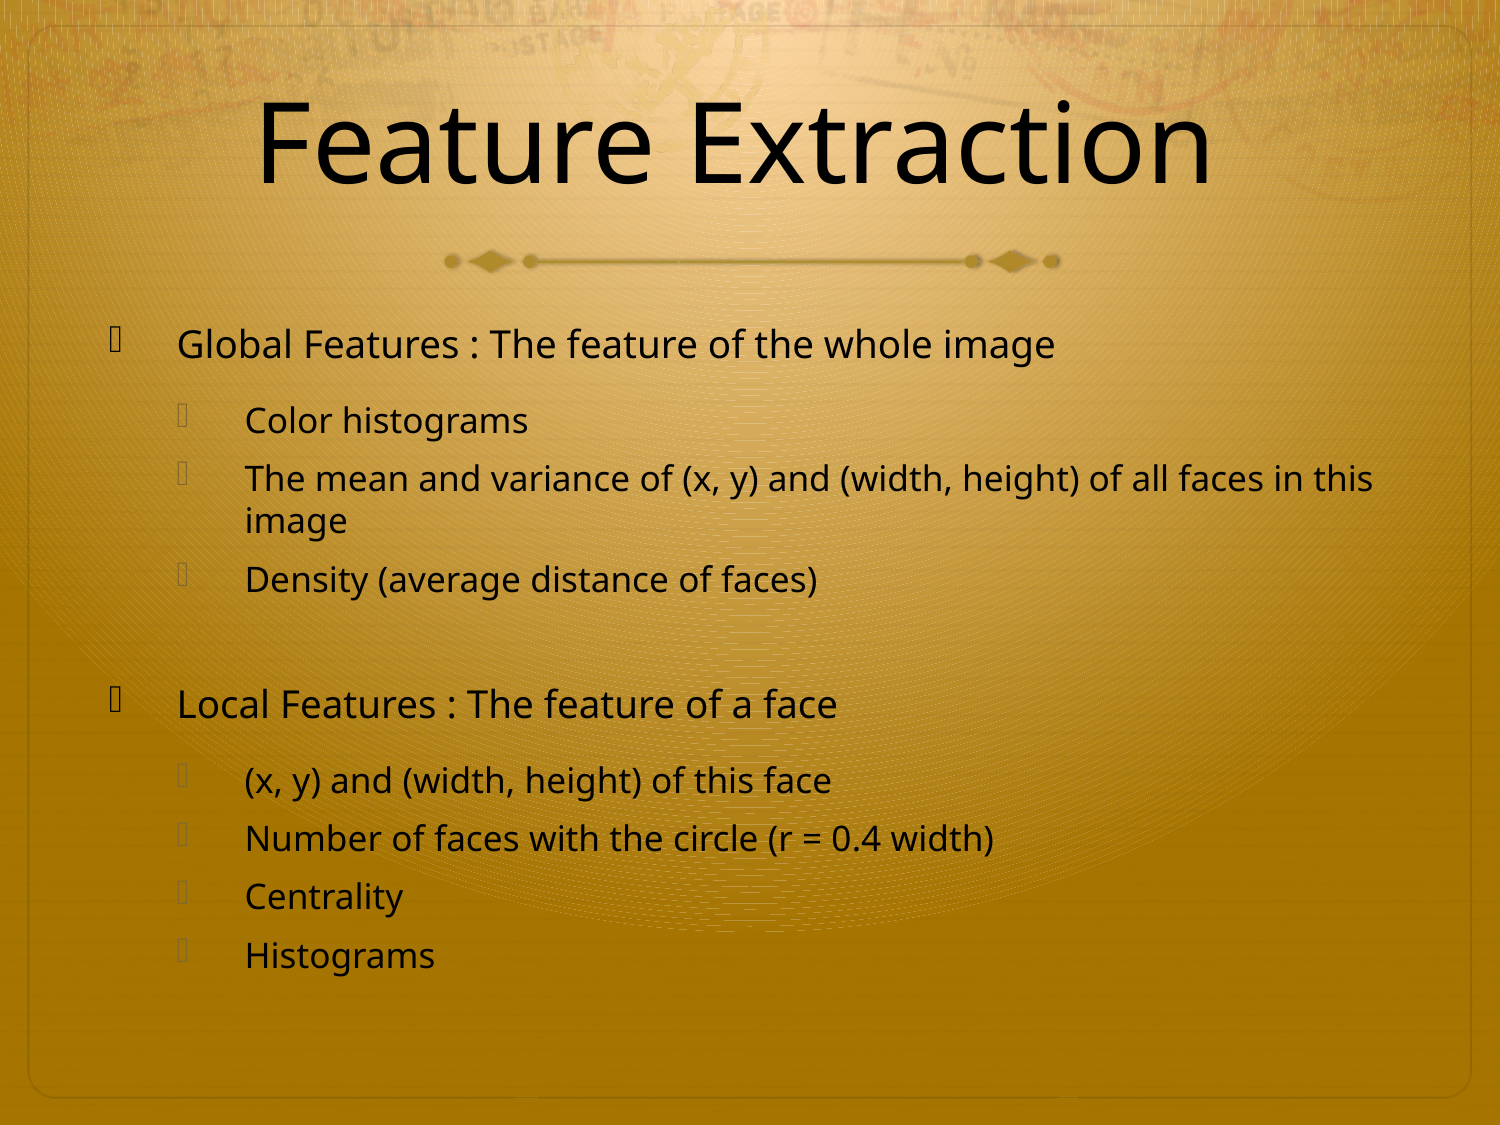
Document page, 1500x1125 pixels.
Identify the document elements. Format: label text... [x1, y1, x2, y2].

list Global Features : The feature of the whole image Color histograms The mean and variance of (x, y) and (width, height) of all faces in this image Density (average distance of faces) Local Features : The feature of a face (x, y) and (width, height) of this face Number of faces with the circle (r = 0.4 width) Centrality Histograms [93, 312, 1407, 988]
picture [0, 0, 1500, 1125]
title Feature Extraction [93, 45, 1407, 233]
